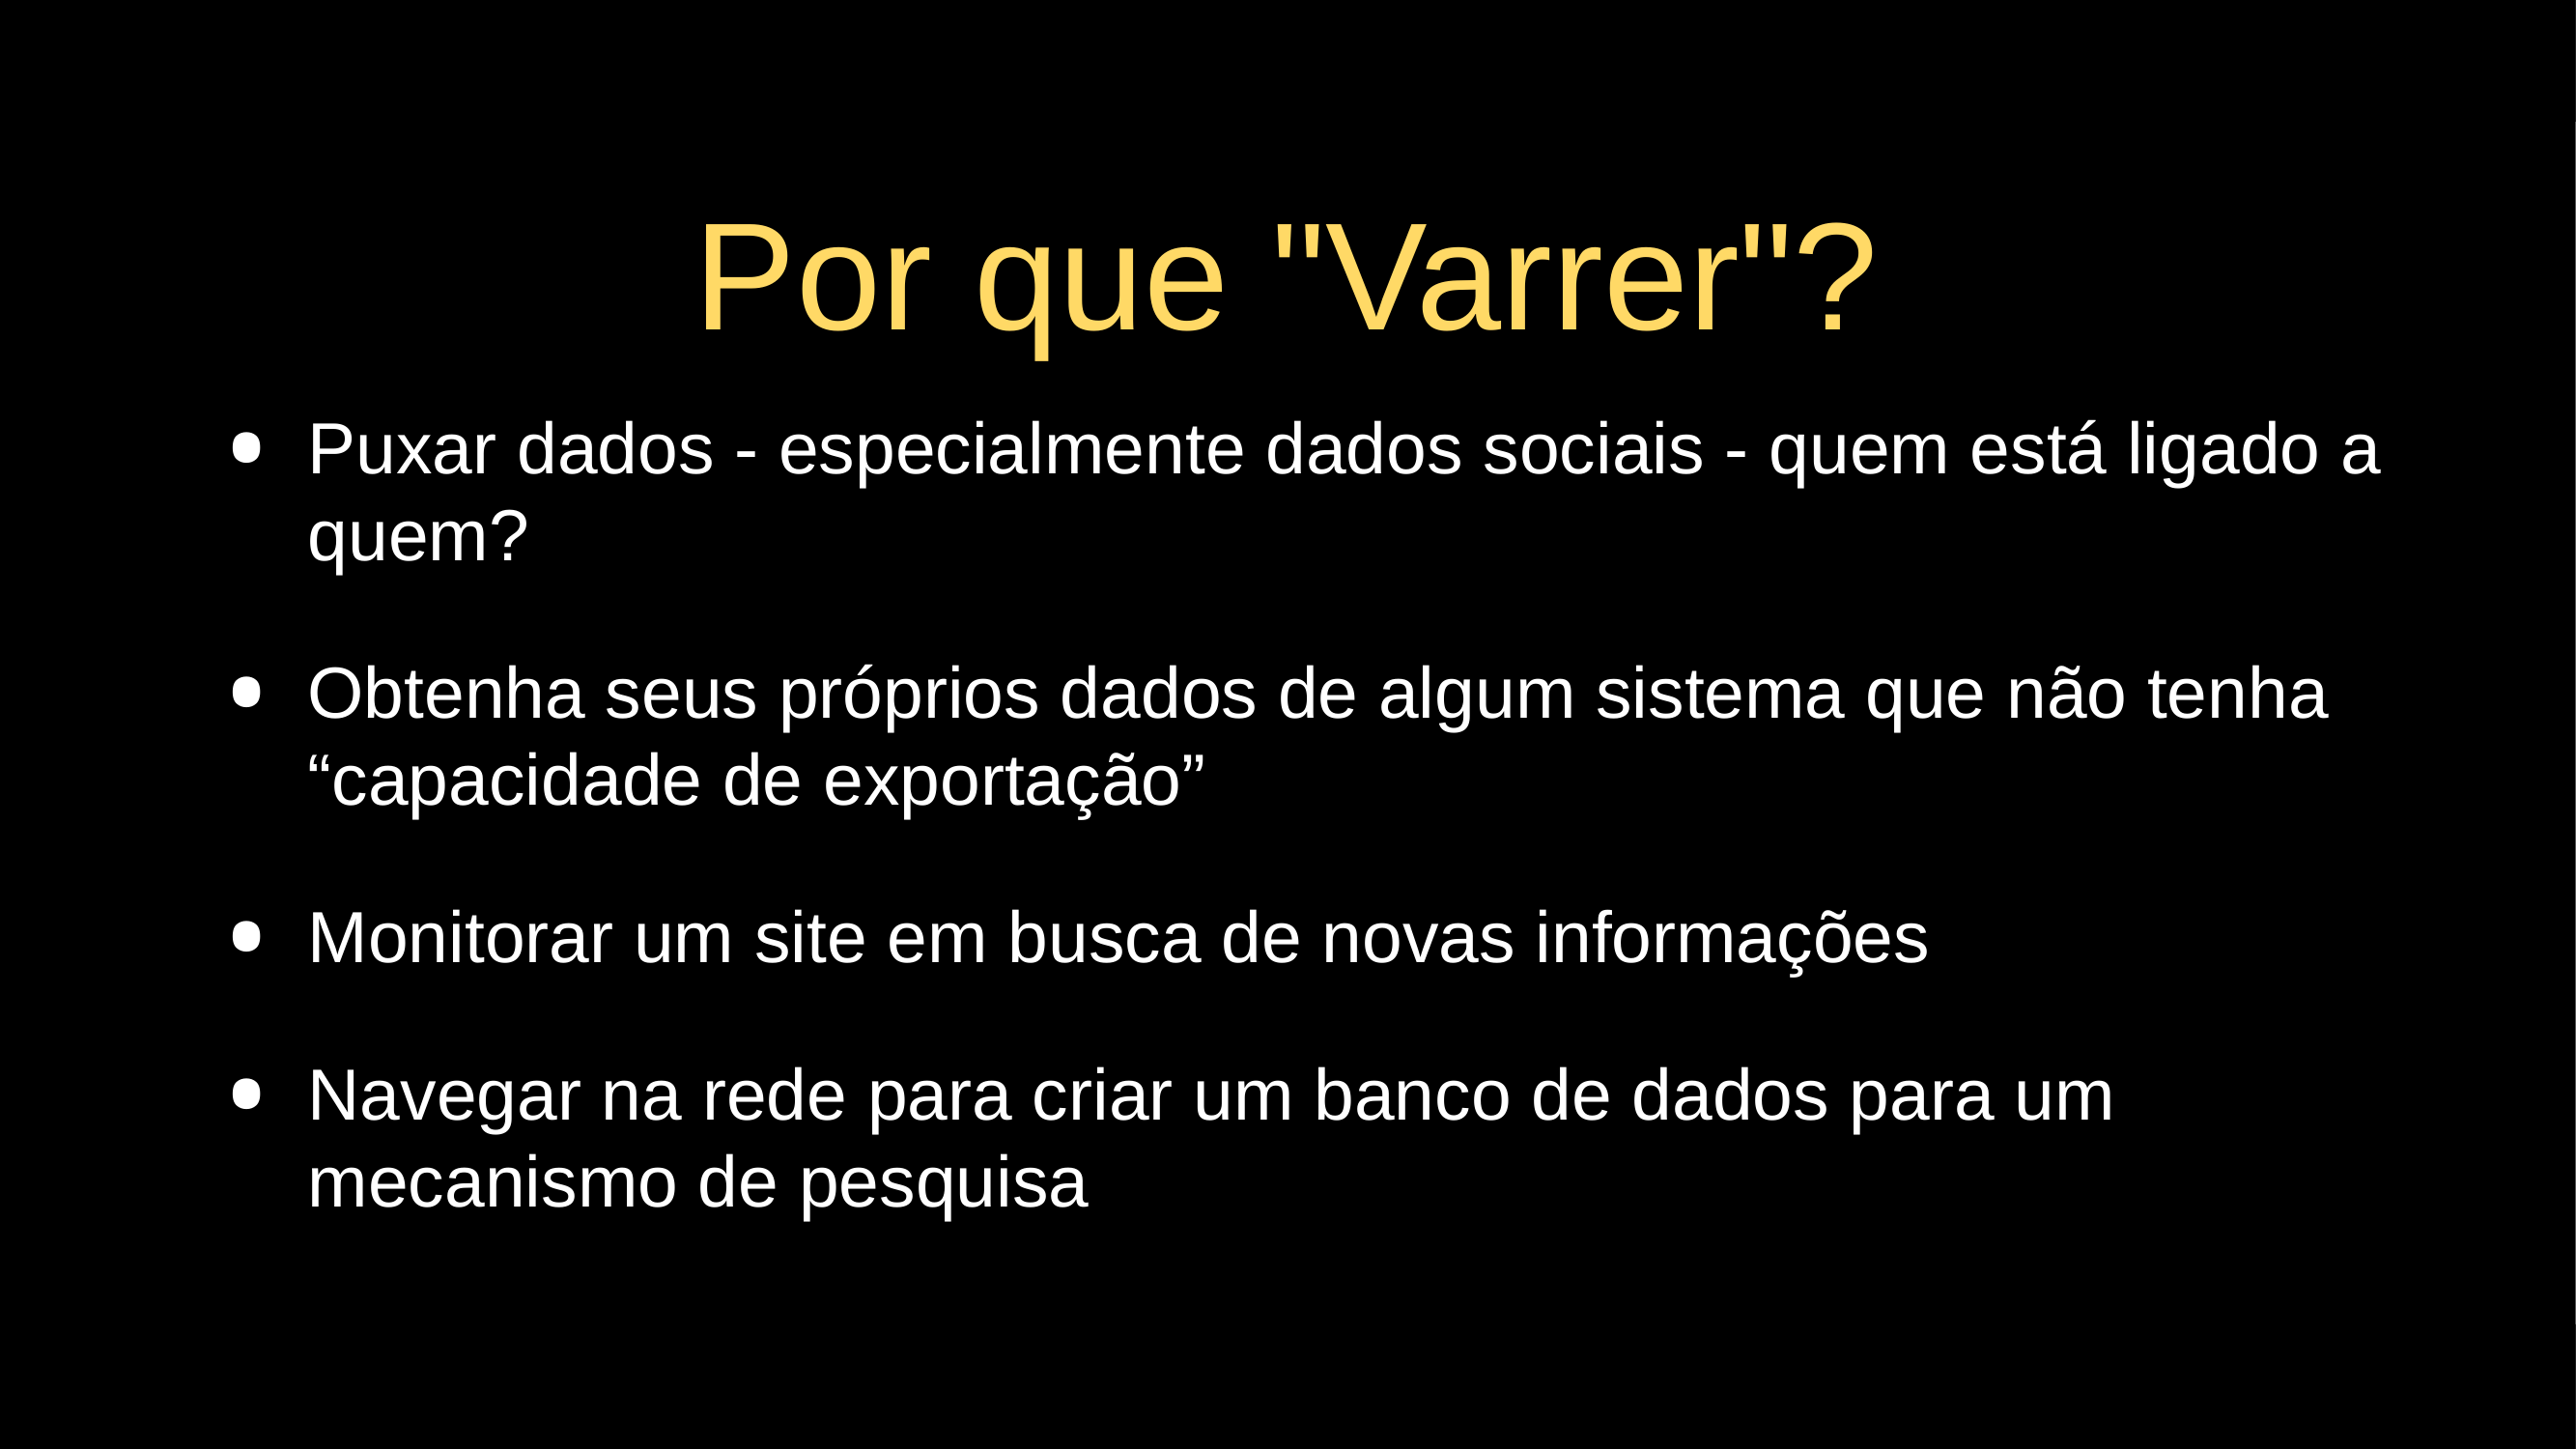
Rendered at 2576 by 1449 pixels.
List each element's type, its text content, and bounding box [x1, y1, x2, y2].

list Puxar dados - especialmente dados sociais - quem está ligado a quem? Obtenha seus próprios dados de algum sistema que não tenha “capacidade de exportação” Monitorar um site em busca de novas informações Navegar na rede para criar um banco de dados para um mecanismo de pesquisa [183, 412, 2391, 1210]
title Por que "Varrer"? [183, 133, 2391, 403]
